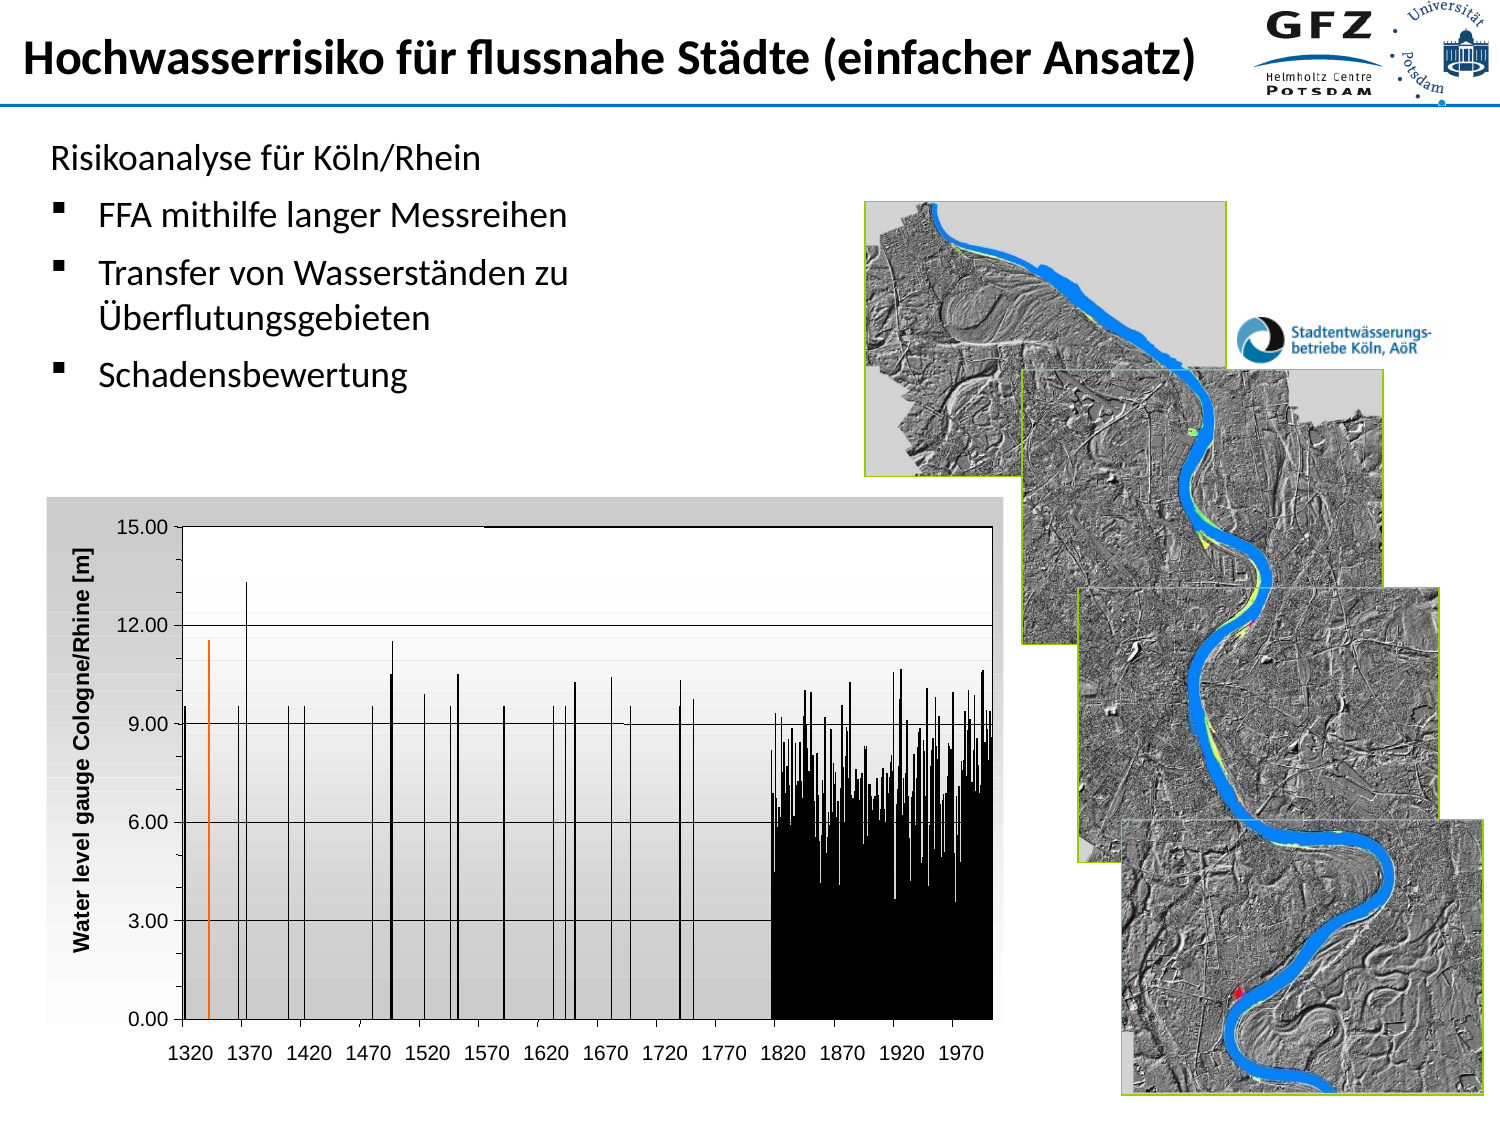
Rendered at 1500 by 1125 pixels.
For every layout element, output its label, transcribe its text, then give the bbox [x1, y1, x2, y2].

picture [1253, 11, 1383, 17]
text_box Risikoanalyse für Köln/Rhein FFA mithilfe langer Messreihen Transfer von Wasserständen zu Überflutungsgebieten Schadensbewertung [35, 125, 833, 403]
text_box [41, 477, 1055, 1107]
text_box System und Daten [34, 105, 136, 924]
text_box [750, 149, 1450, 476]
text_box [865, 201, 1483, 1095]
picture [1390, 1, 1489, 106]
text_box Hochwasserrisiko für flussnahe Städte (einfacher Ansatz) [8, 17, 1459, 105]
